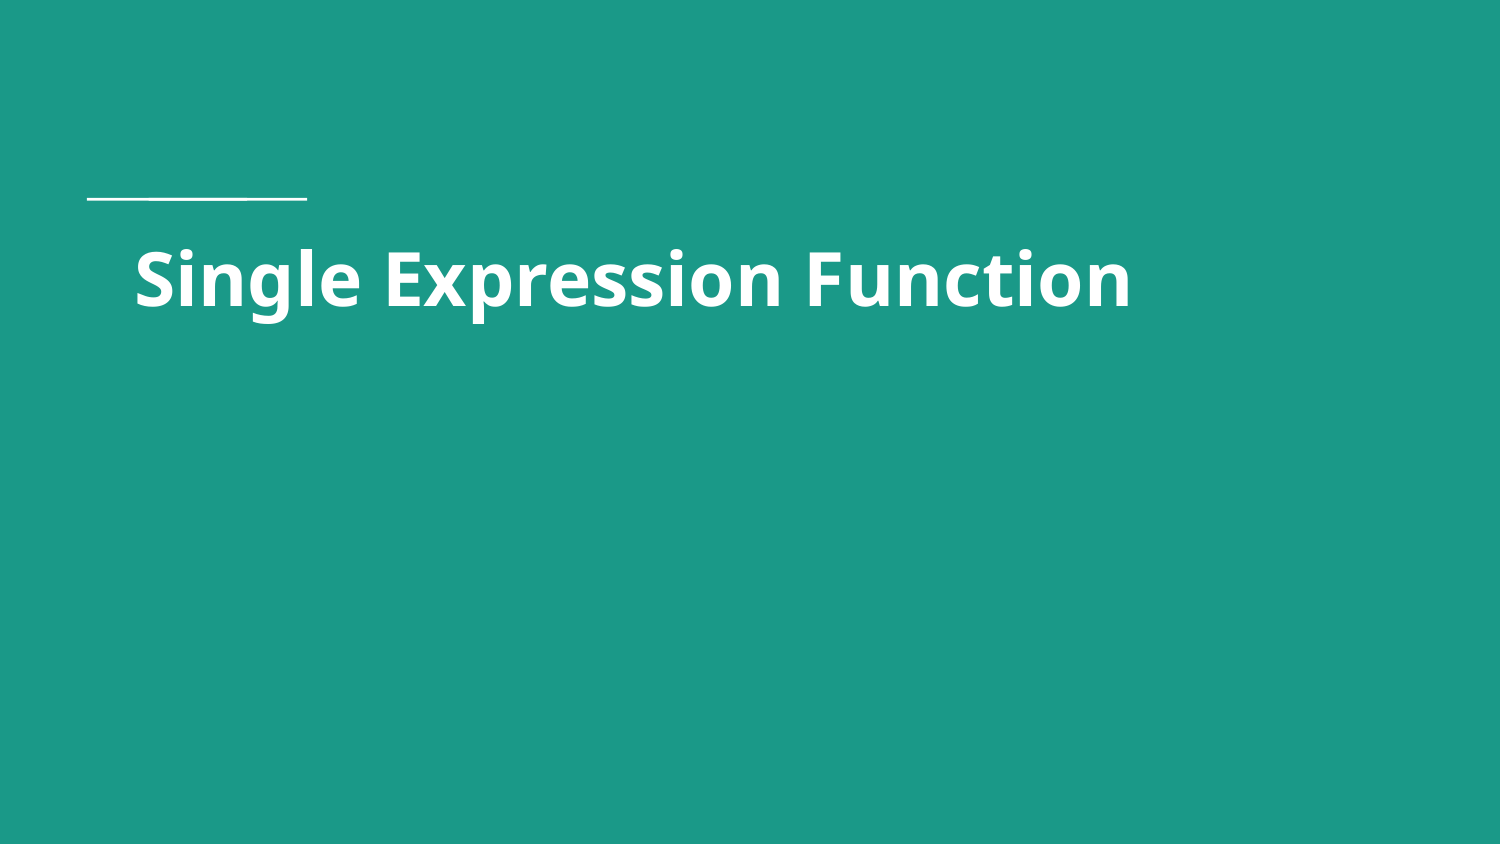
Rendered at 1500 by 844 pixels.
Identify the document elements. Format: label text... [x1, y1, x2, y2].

title Single Expression Function [119, 216, 1381, 466]
